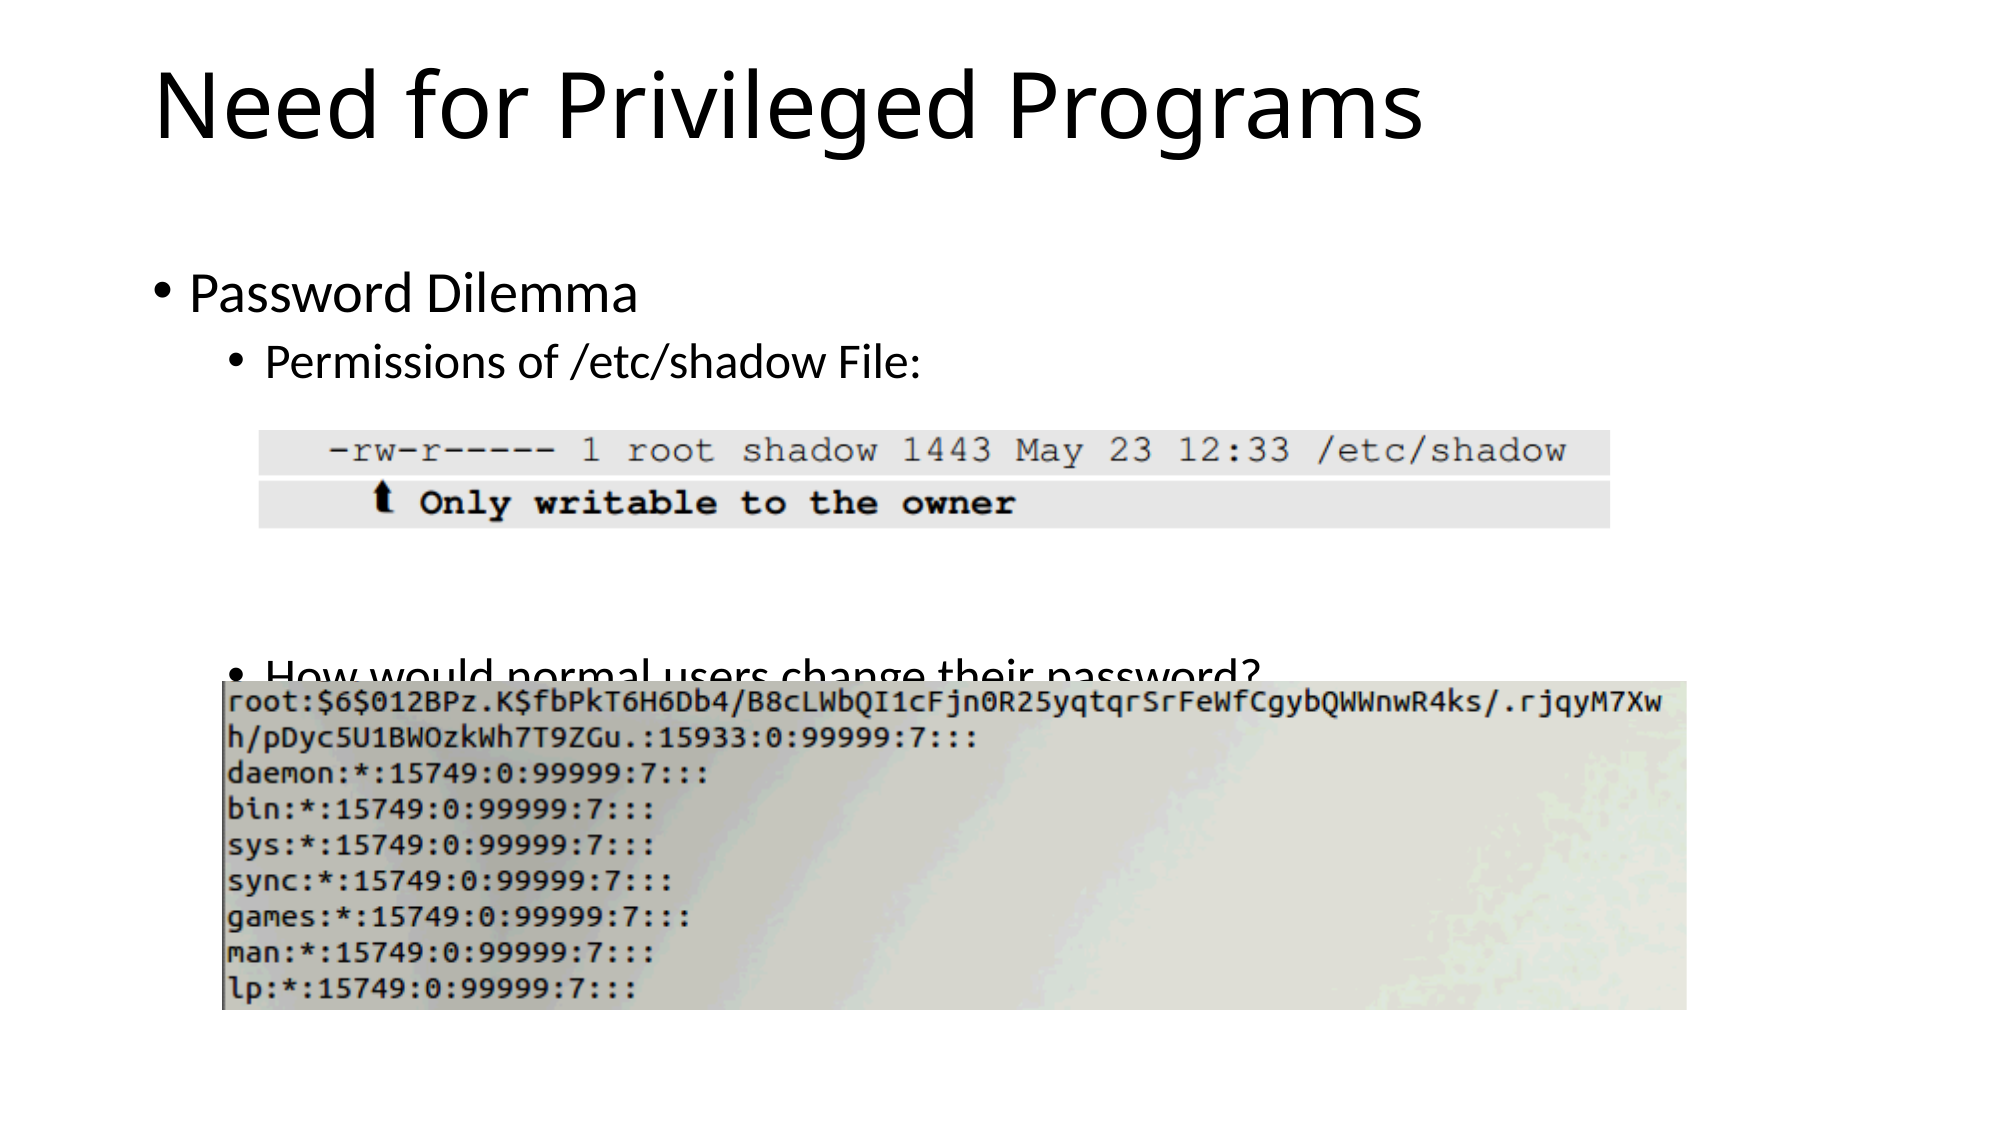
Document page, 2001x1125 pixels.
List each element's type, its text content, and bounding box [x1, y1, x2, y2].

picture [258, 430, 1611, 539]
title Need for Privileged Programs [137, 0, 1863, 163]
list Password Dilemma Permissions of /etc/shadow File: How would normal users change their password? [137, 163, 1863, 1077]
picture [222, 681, 1687, 1010]
